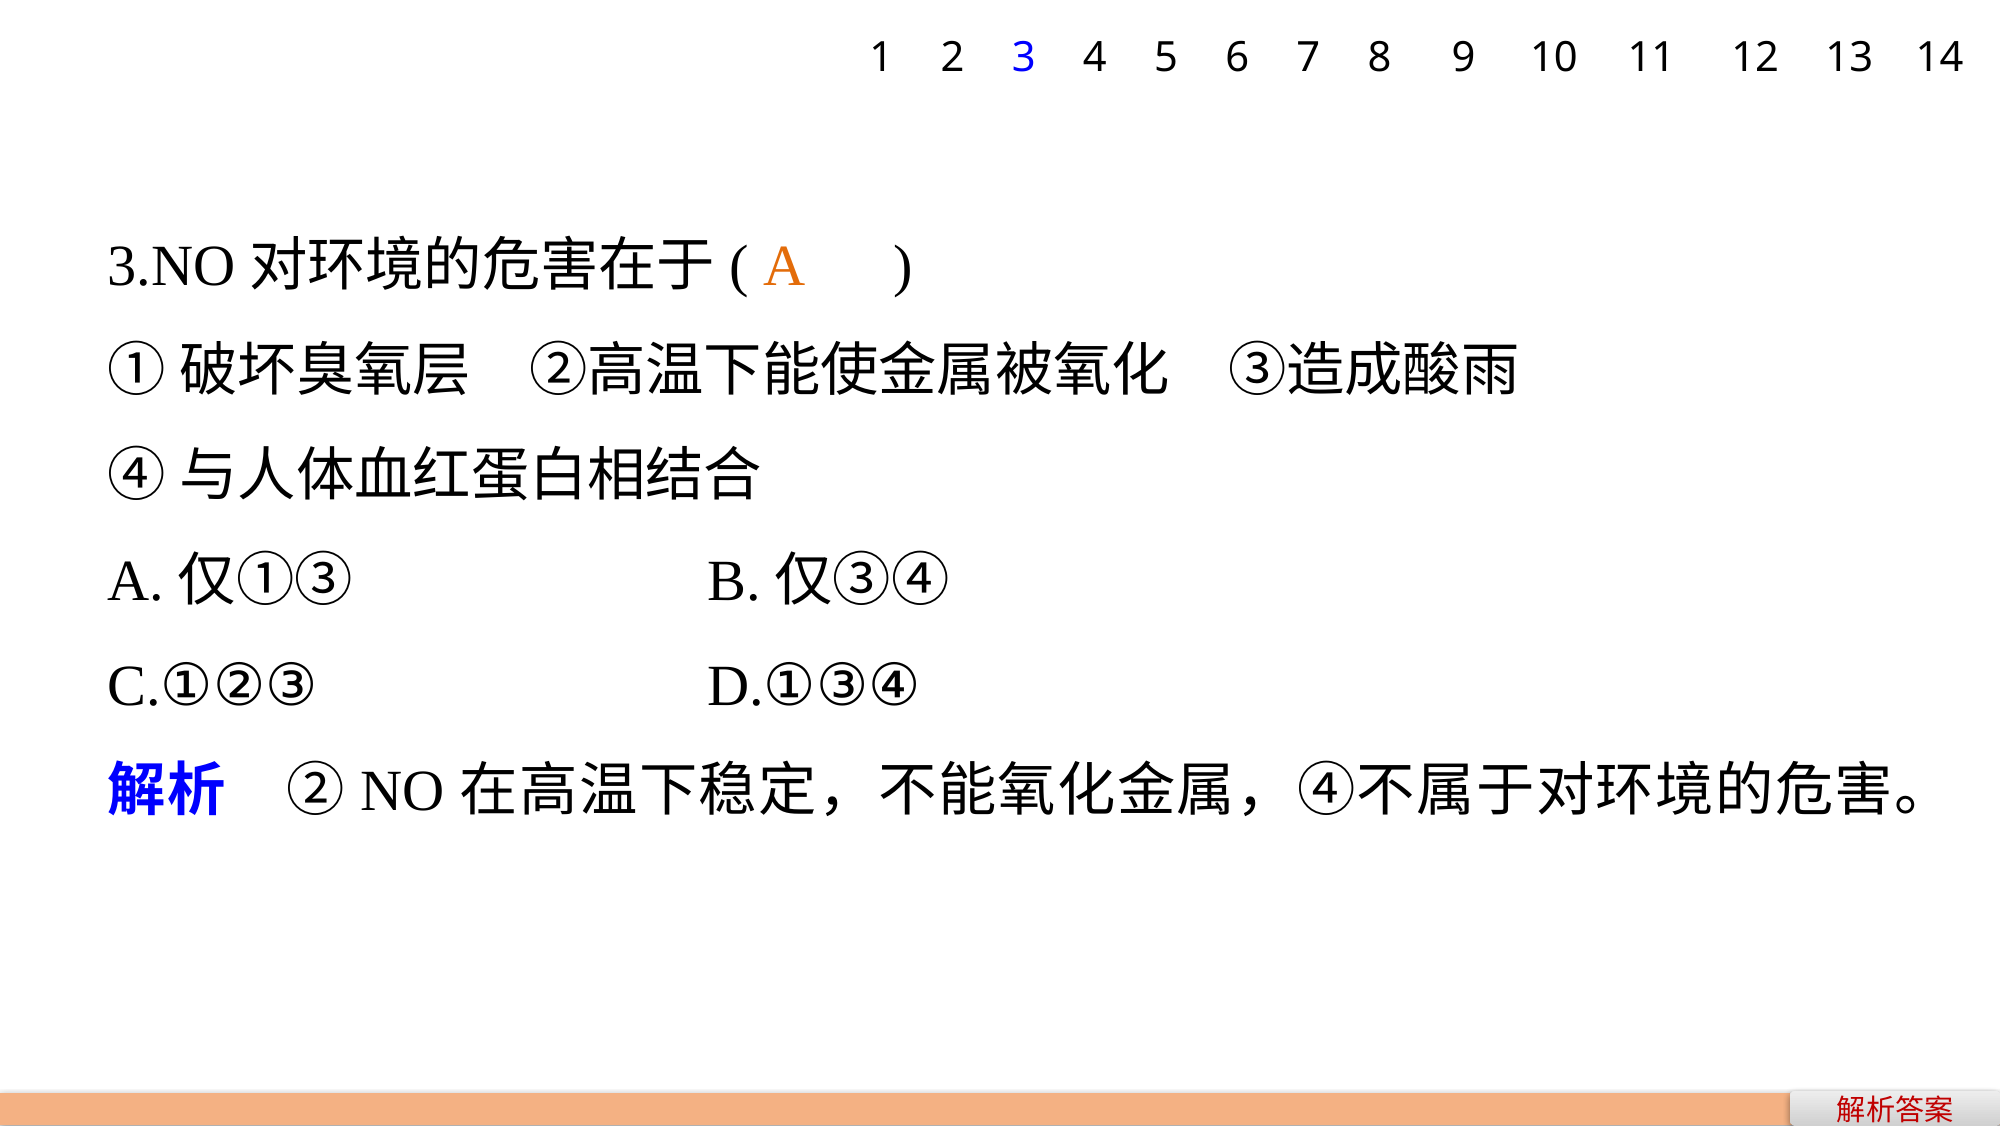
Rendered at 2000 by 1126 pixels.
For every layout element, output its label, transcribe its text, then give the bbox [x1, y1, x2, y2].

text_box [0, 1092, 1787, 1126]
text_box 11 [1610, 7, 1696, 102]
text_box 9 [1423, 7, 1496, 102]
text_box 14 [1905, 7, 1984, 102]
text_box A [748, 184, 821, 305]
text_box 5 [1139, 7, 1199, 102]
text_box 解析答案 [1788, 1089, 2000, 1126]
text_box 7 [1281, 7, 1341, 102]
text_box 6 [1210, 7, 1270, 102]
text_box 3 [996, 7, 1056, 102]
text_box 1 [854, 7, 914, 102]
text_box 10 [1507, 7, 1599, 102]
text_box 4 [1067, 7, 1127, 102]
text_box 8 [1352, 7, 1412, 102]
text_box 2 [925, 7, 985, 102]
text_box 13 [1811, 7, 1894, 102]
text_box 3.NO对环境的危害在于( ) ①破坏臭氧层 ②高温下能使金属被氧化 ③造成酸雨 ④与人体血红蛋白相结合 A.仅①③ B.仅③④ C.①②③ D.①③④ 解析 ②NO在高温下稳定，不能氧化金属，④不属于对环境的危害。 [92, 184, 1910, 829]
text_box 12 [1707, 7, 1800, 102]
